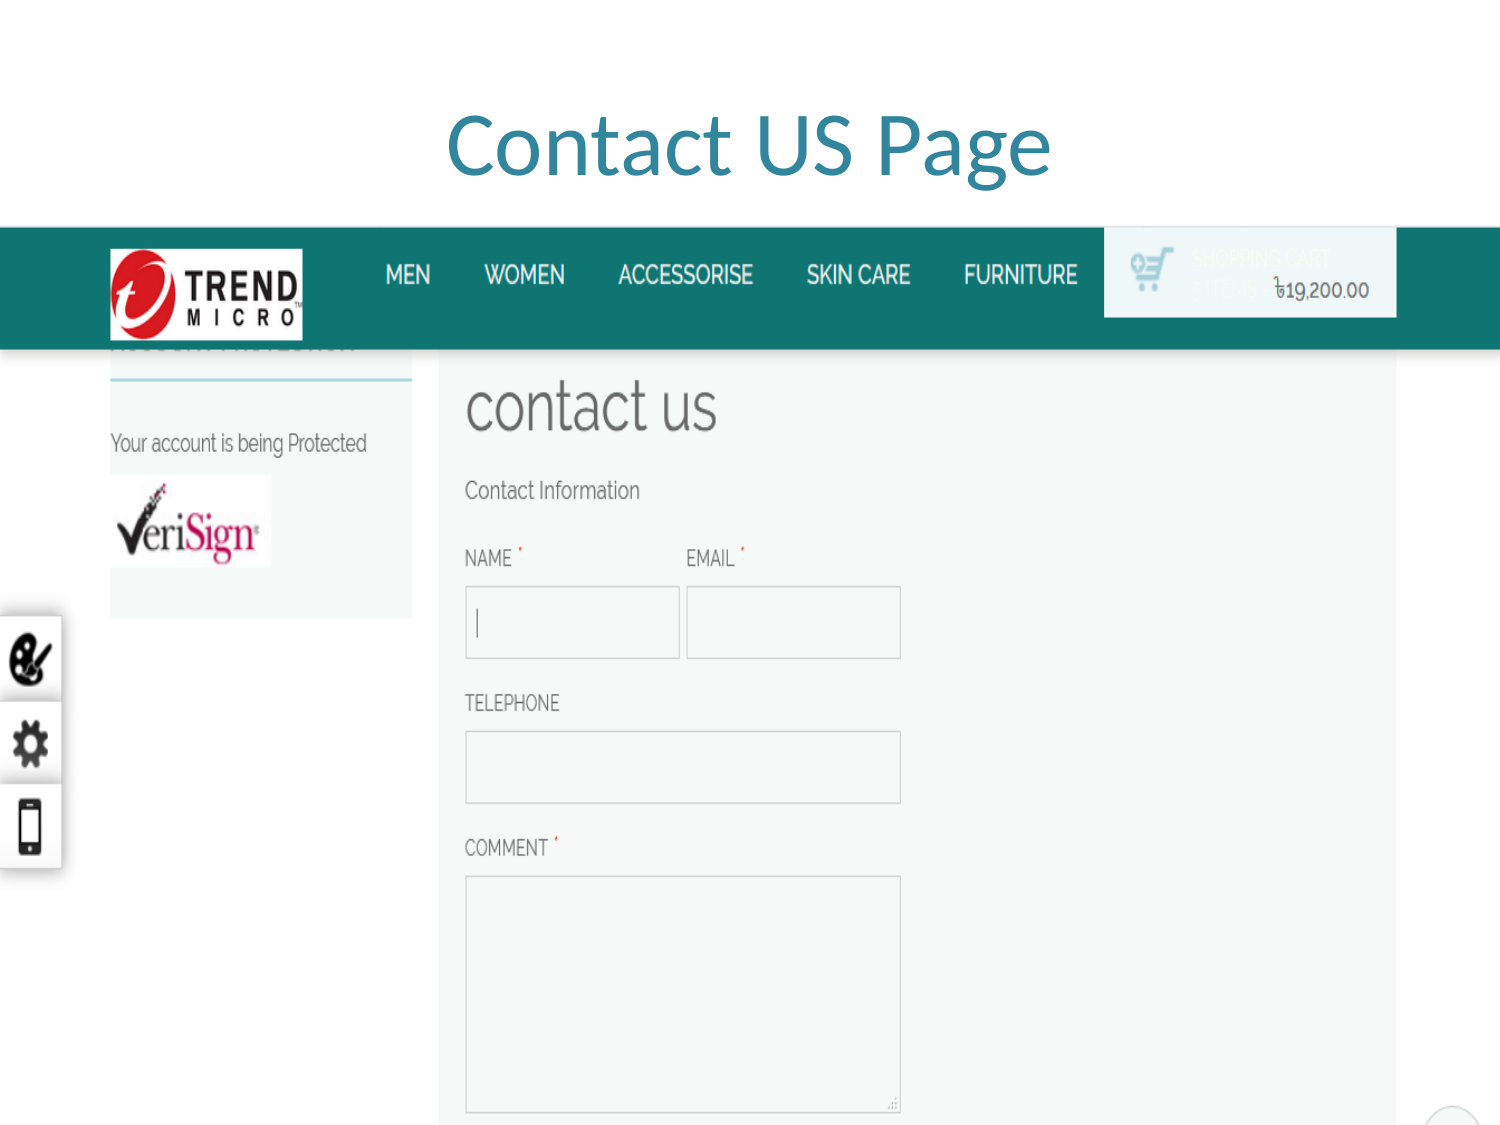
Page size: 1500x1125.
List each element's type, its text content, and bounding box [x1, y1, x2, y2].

picture [0, 224, 1500, 1125]
title Contact US Page [75, 45, 1425, 223]
